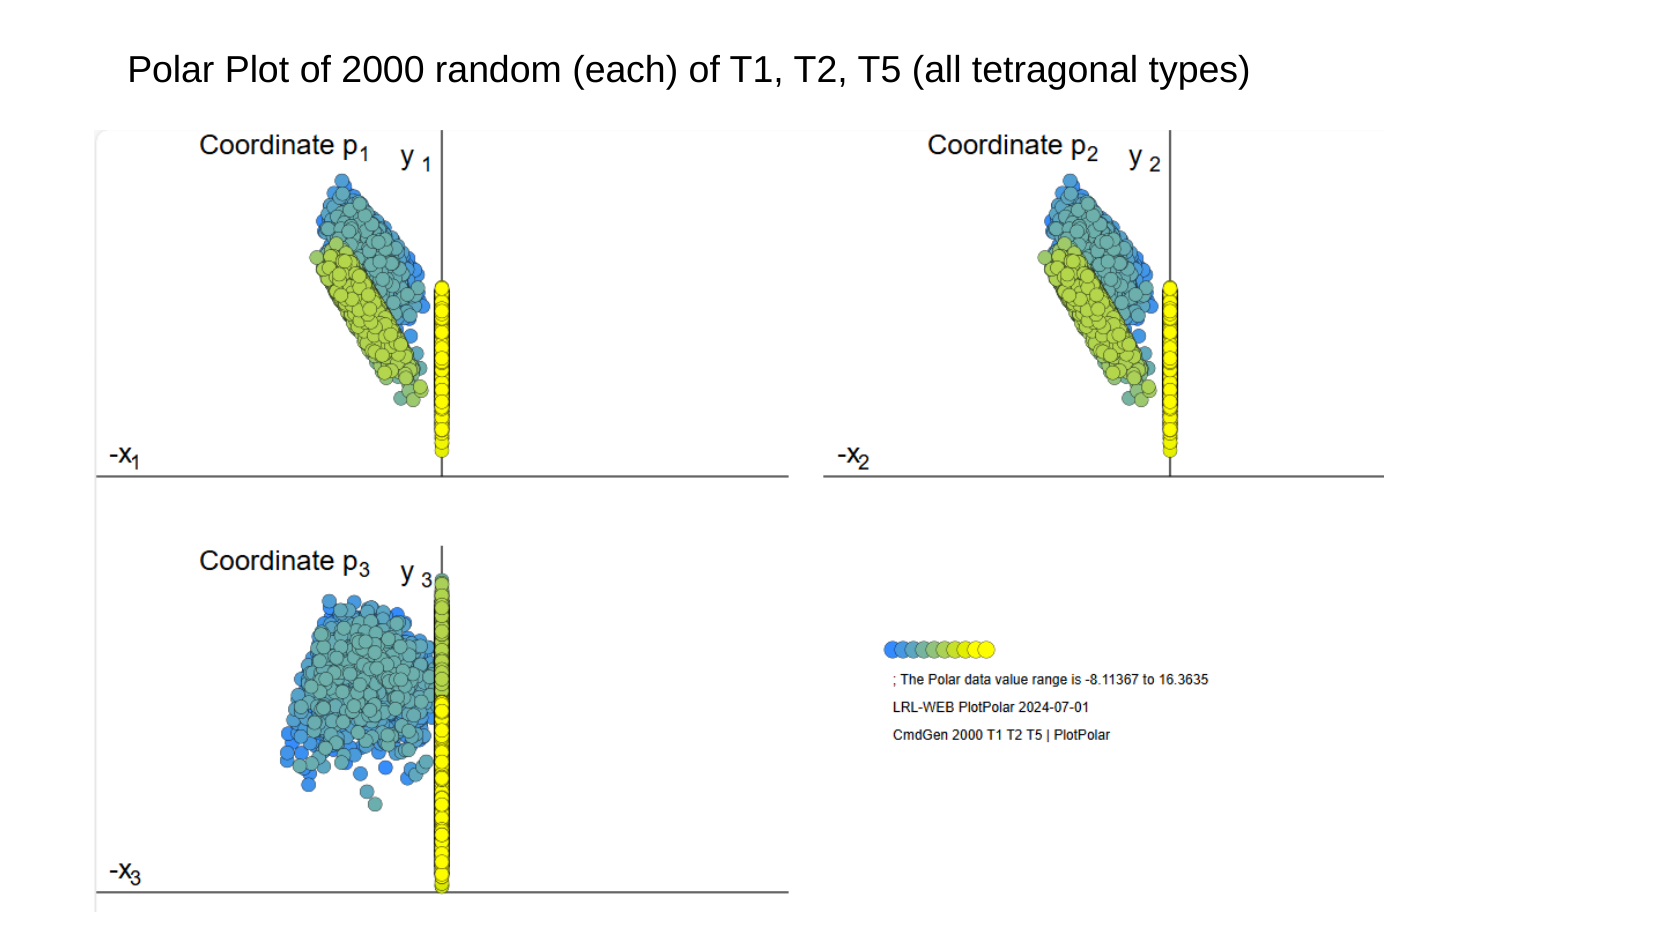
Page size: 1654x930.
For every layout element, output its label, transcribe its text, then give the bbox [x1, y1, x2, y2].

picture [94, 130, 1384, 913]
text_box Polar Plot of 2000 random (each) of T1, T2, T5 (all tetragonal types) [112, 37, 1350, 94]
